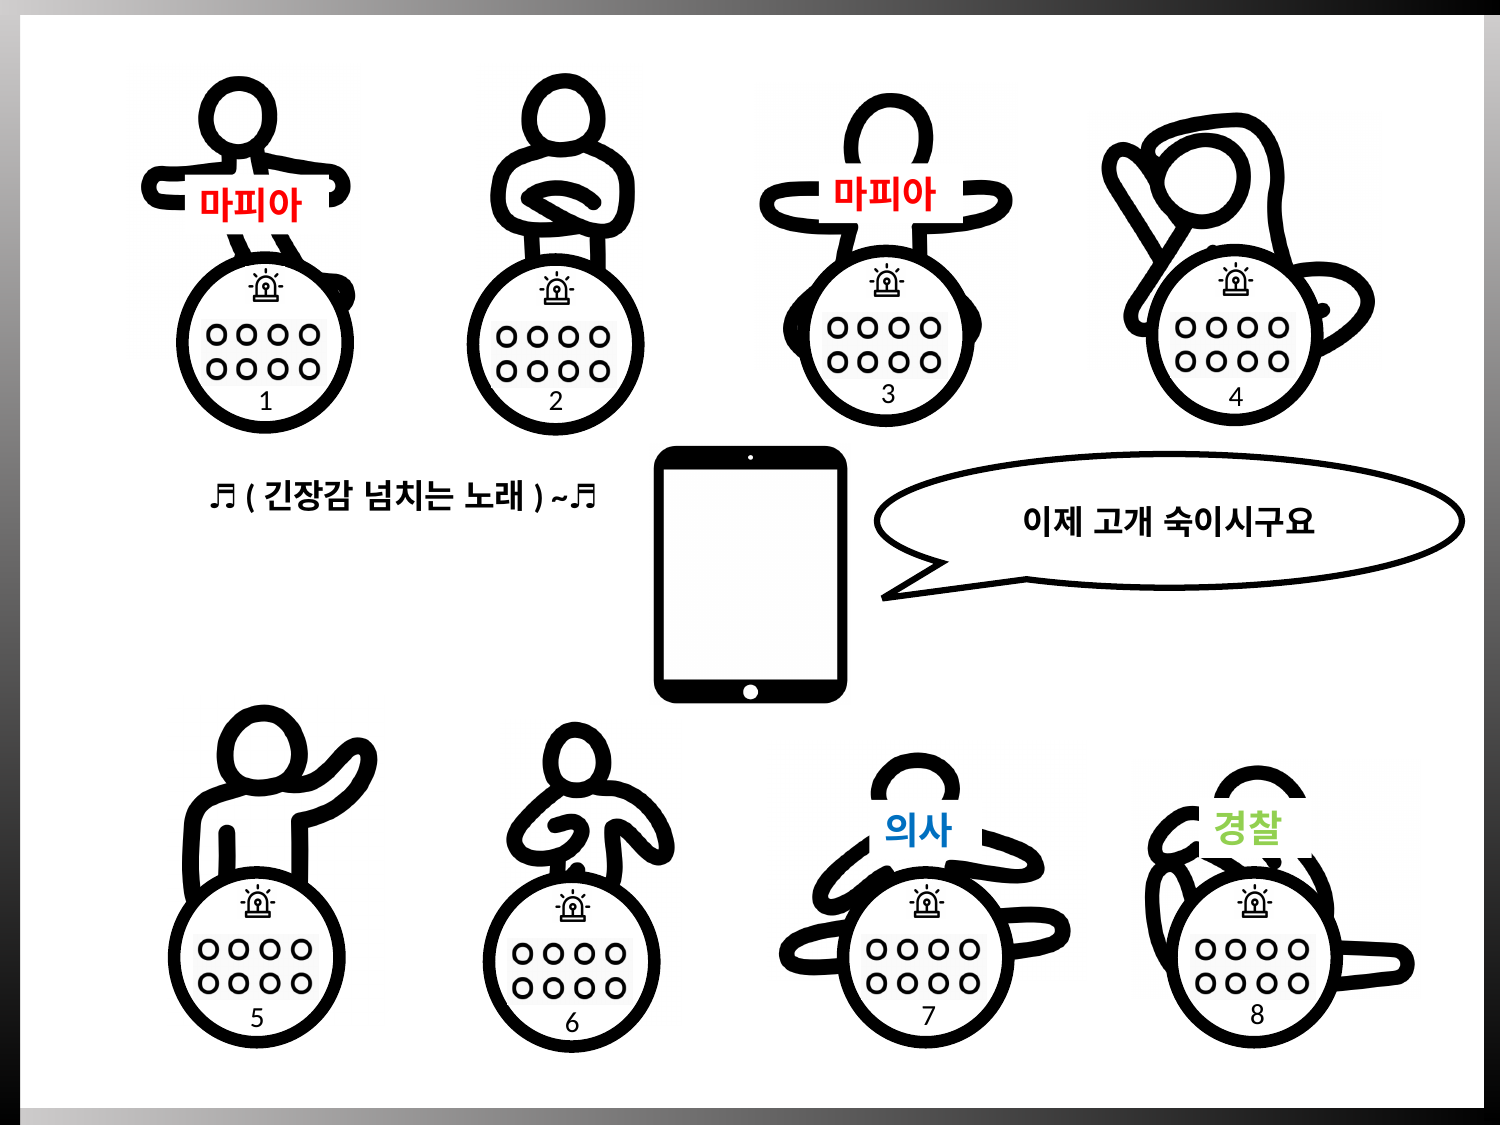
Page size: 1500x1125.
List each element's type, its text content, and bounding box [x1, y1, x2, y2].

picture [649, 443, 851, 705]
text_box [1171, 872, 1337, 1043]
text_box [182, 257, 348, 428]
picture [126, 62, 361, 359]
text_box 이제 고개 숙이시구요 [875, 452, 1464, 600]
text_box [842, 872, 1009, 1043]
picture [167, 695, 385, 1026]
picture [1087, 111, 1382, 370]
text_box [488, 876, 655, 1047]
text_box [1151, 250, 1318, 420]
picture [754, 82, 1018, 370]
picture [500, 719, 682, 1027]
picture [1131, 759, 1421, 1000]
picture [476, 63, 643, 370]
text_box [472, 259, 639, 430]
text_box ♬ (긴장감 넘치는 노래) ~♬ [193, 467, 622, 523]
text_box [174, 872, 340, 1043]
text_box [803, 250, 969, 421]
picture [766, 740, 1087, 981]
